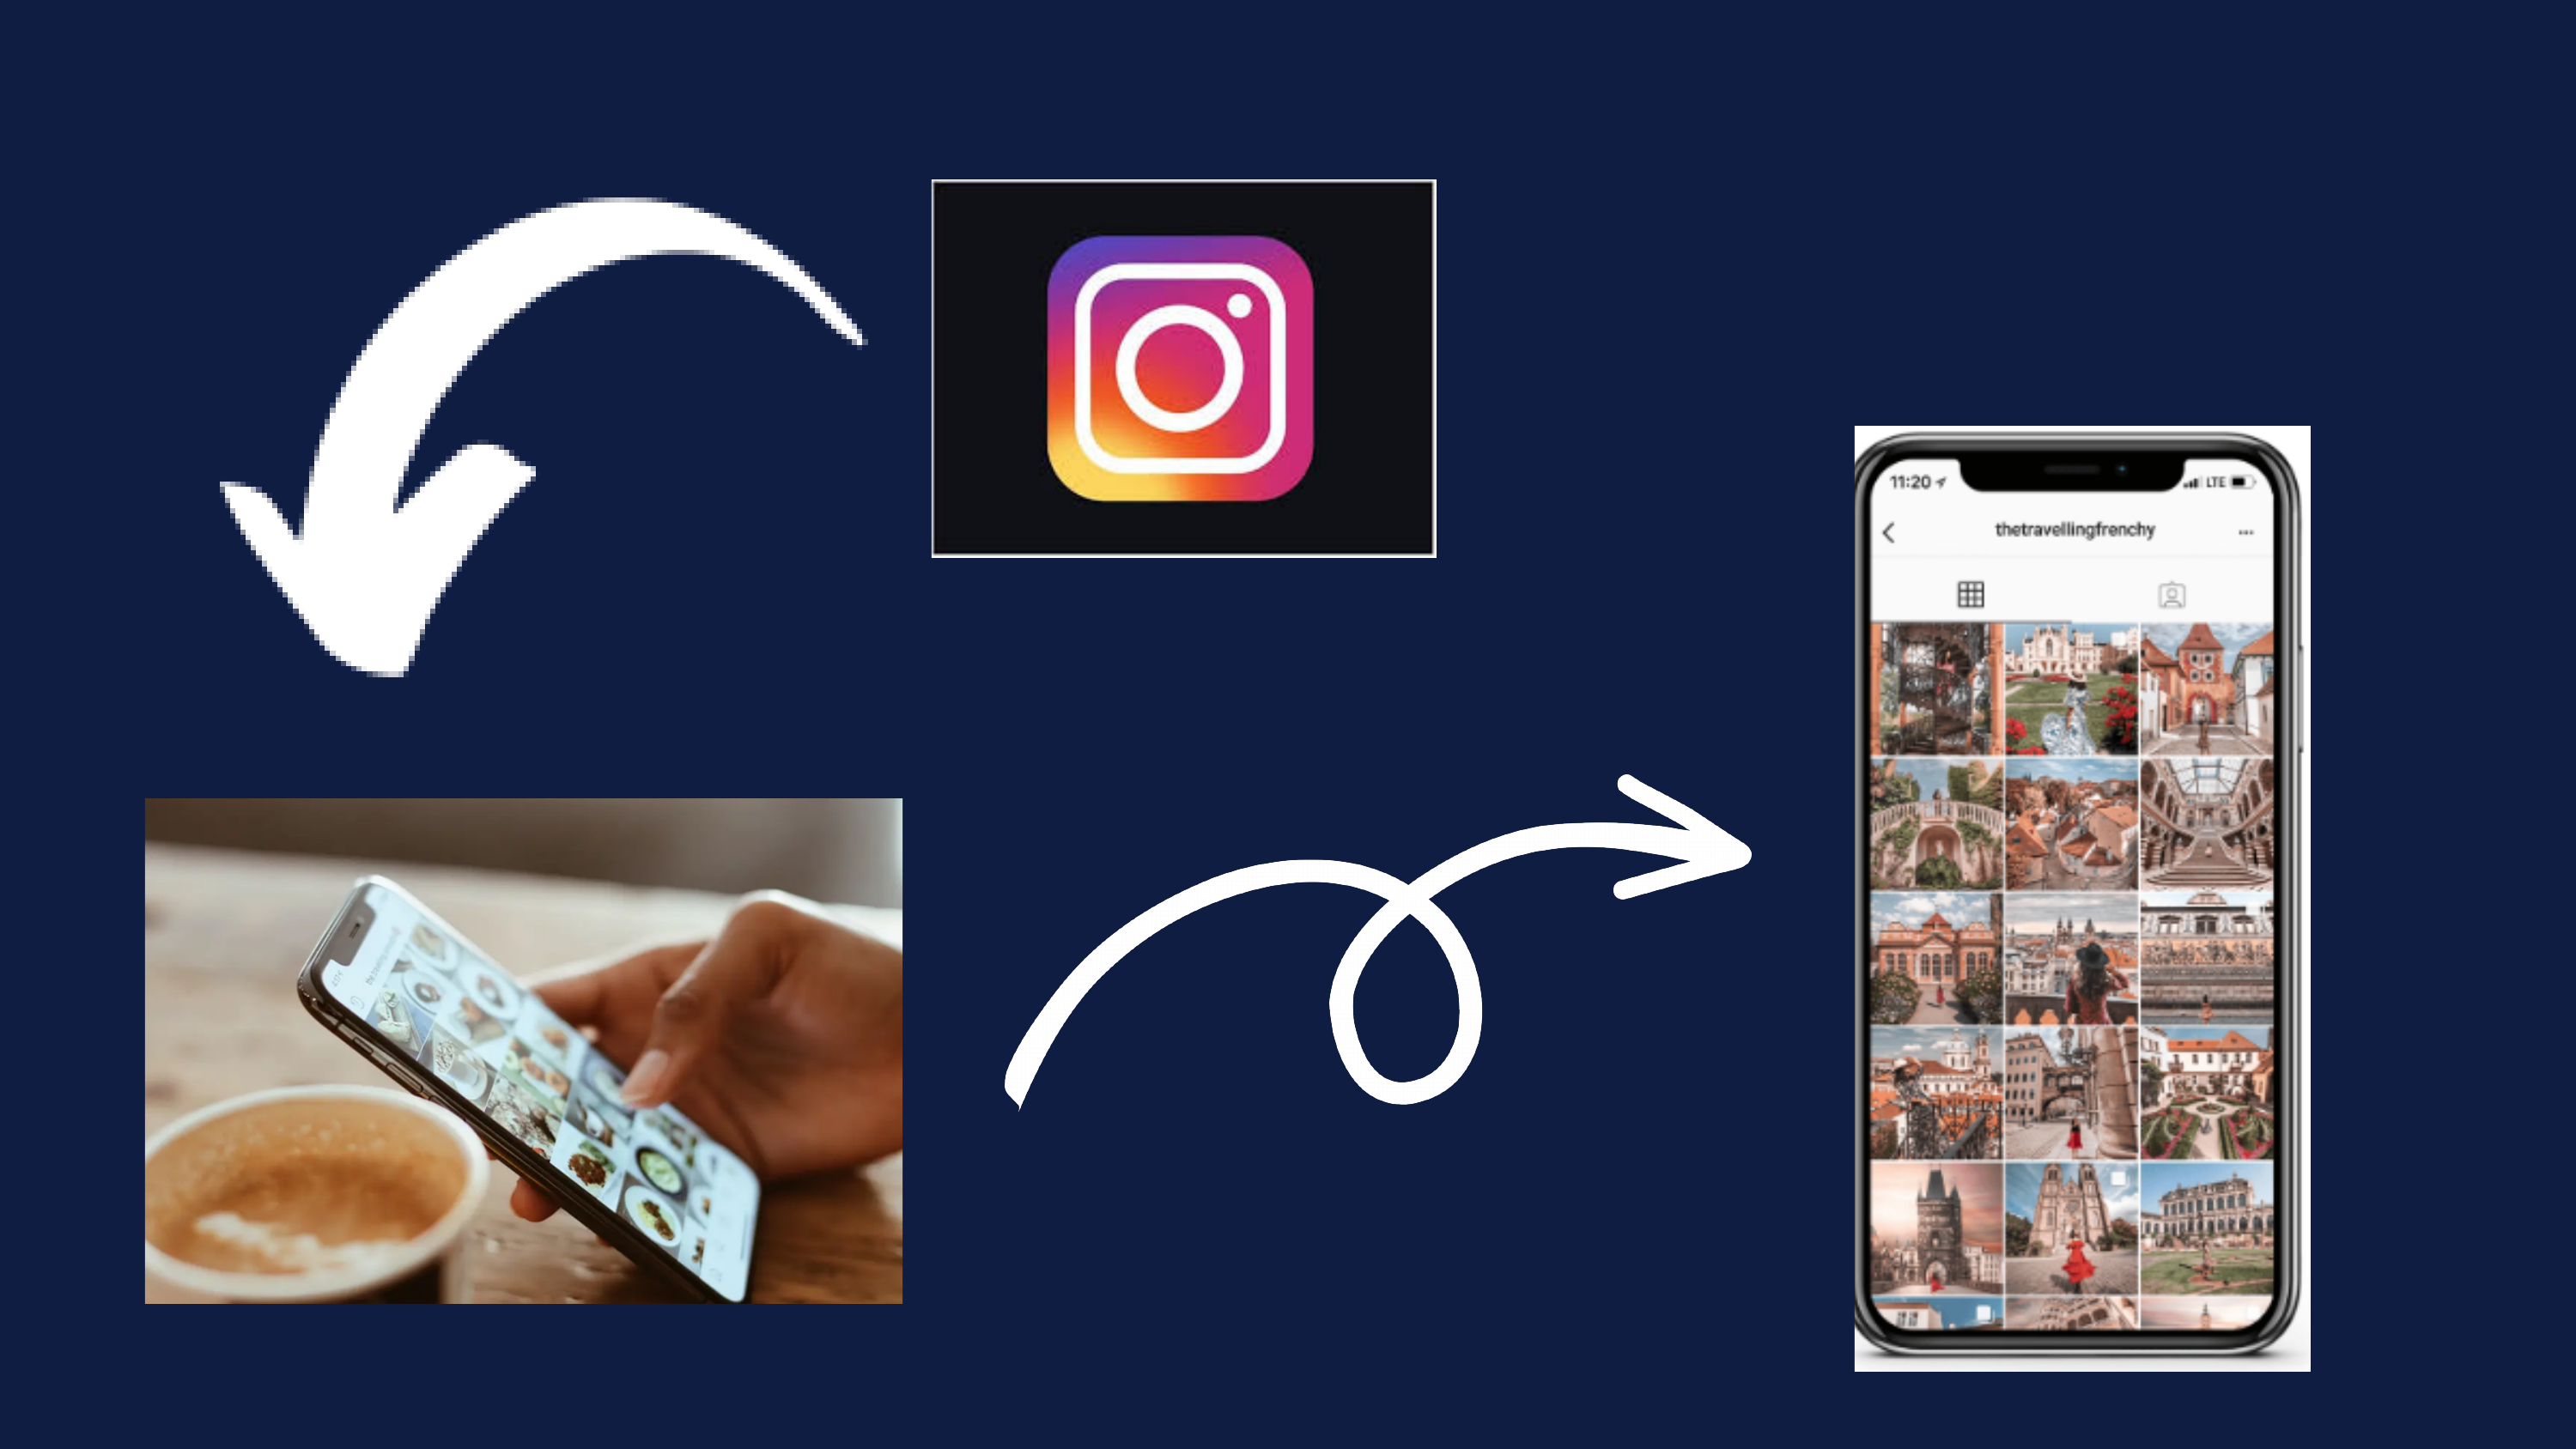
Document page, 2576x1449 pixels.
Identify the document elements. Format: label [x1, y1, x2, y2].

text_box [1854, 426, 2311, 1373]
text_box [220, 197, 868, 677]
text_box [931, 179, 1437, 558]
text_box [144, 798, 903, 1304]
text_box [1005, 774, 1753, 1113]
